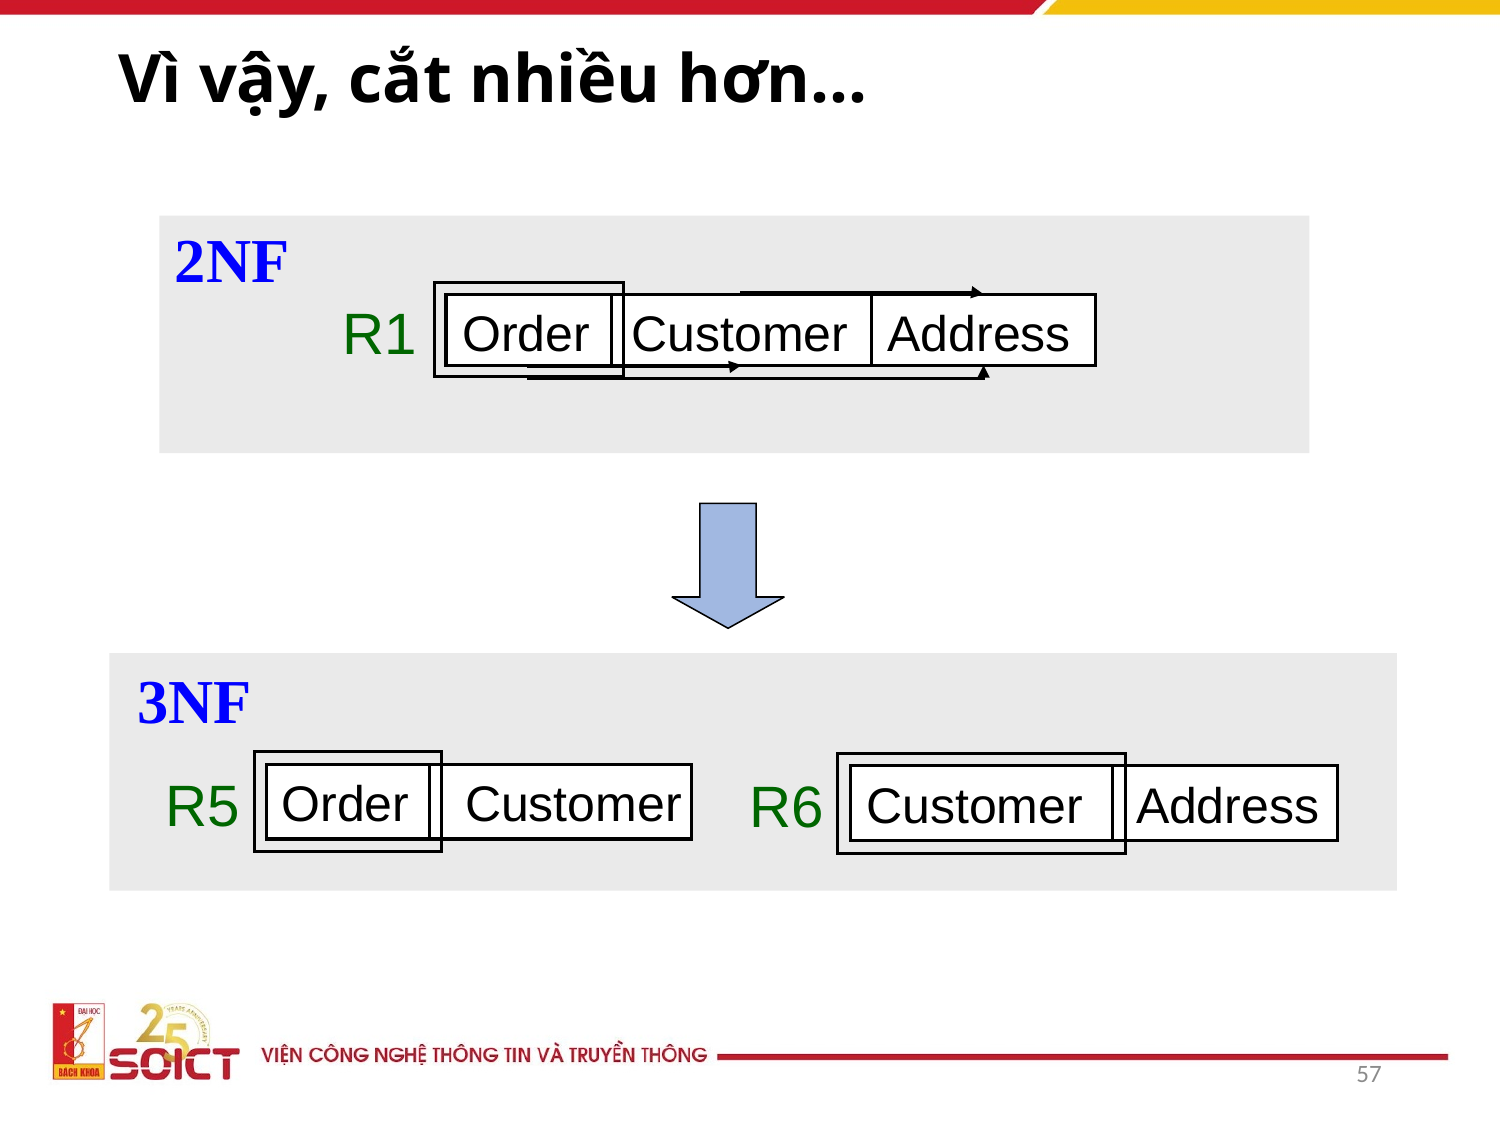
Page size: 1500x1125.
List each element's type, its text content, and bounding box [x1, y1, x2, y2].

picture [0, 0, 1500, 1125]
text_box [159, 215, 1310, 454]
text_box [327, 282, 1096, 379]
text_box 2NF [160, 213, 305, 303]
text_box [109, 503, 1397, 891]
title Vì vậy, cắt nhiều hơn… [103, 22, 1397, 140]
slide_number 57 [1059, 1042, 1397, 1103]
